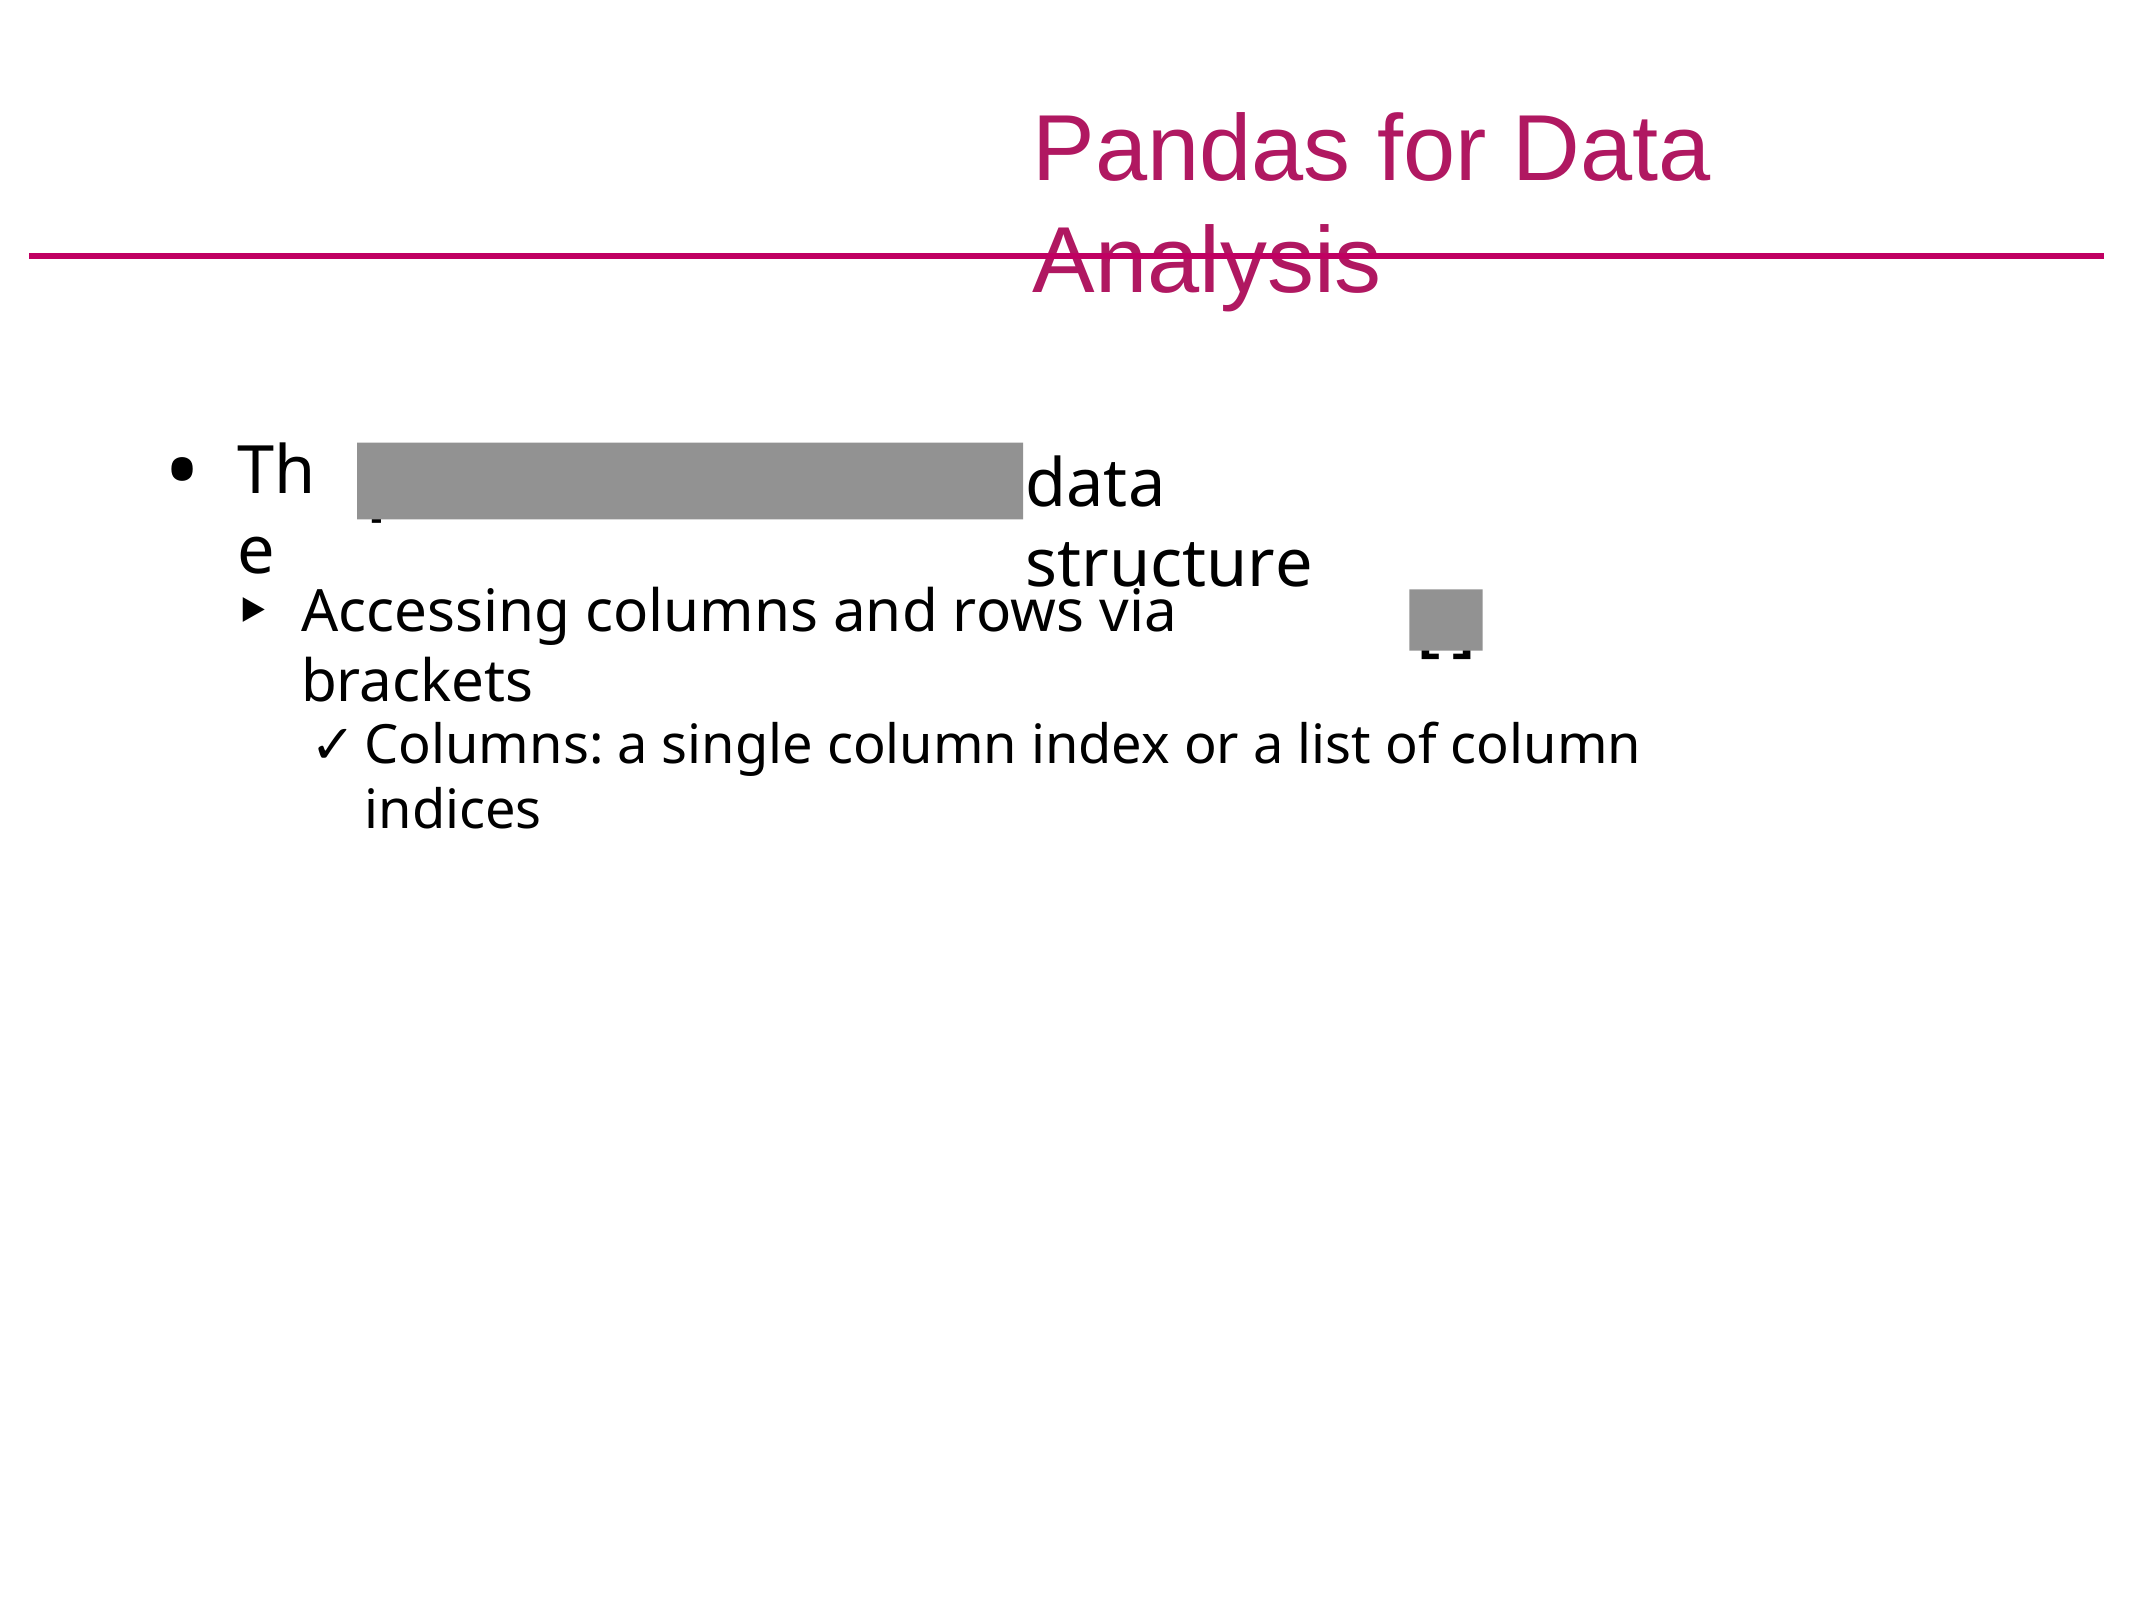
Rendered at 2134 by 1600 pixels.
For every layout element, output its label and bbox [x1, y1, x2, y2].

text_box [162, 427, 1773, 840]
title [49, 257, 2084, 354]
title [49, 86, 2084, 256]
